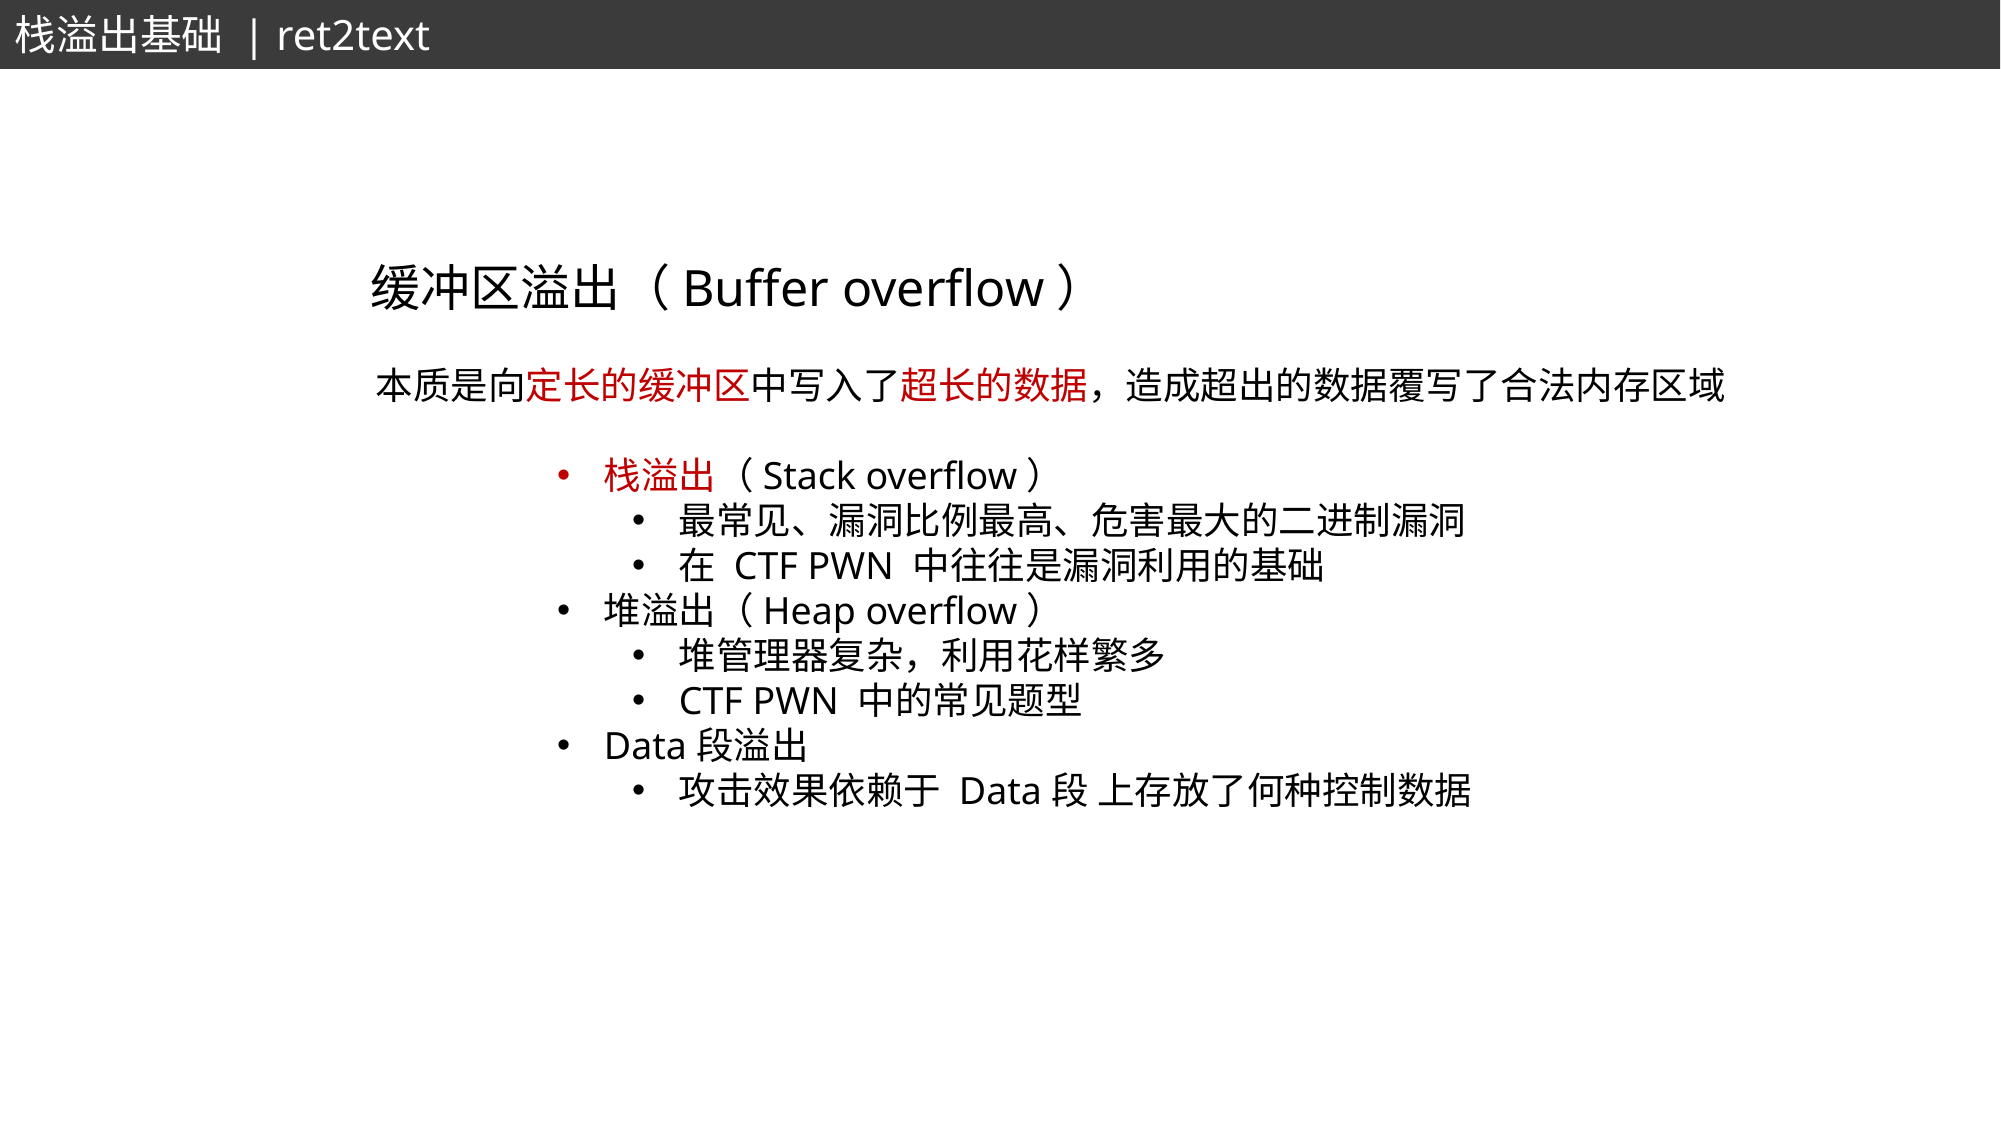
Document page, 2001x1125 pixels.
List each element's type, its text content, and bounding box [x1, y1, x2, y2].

text_box 本质是向定长的缓冲区中写入了超长的数据，造成超出的数据覆写了合法内存区域 [361, 354, 1748, 415]
text_box 栈溢出（Stack overflow） 最常见、漏洞比例最高、危害最大的二进制漏洞 在 CTF PWN 中往往是漏洞利用的基础 堆溢出（Heap overflow） 堆管理器复杂，利用花样繁多 CTF PWN 中的常见题型 Data段溢出 攻击效果依赖于 Data段 上存放了何种控制数据 [467, 444, 1529, 819]
text_box 缓冲区溢出（Buffer overflow） [355, 249, 1122, 325]
text_box 栈溢出基础 | ret2text [0, 1, 925, 67]
